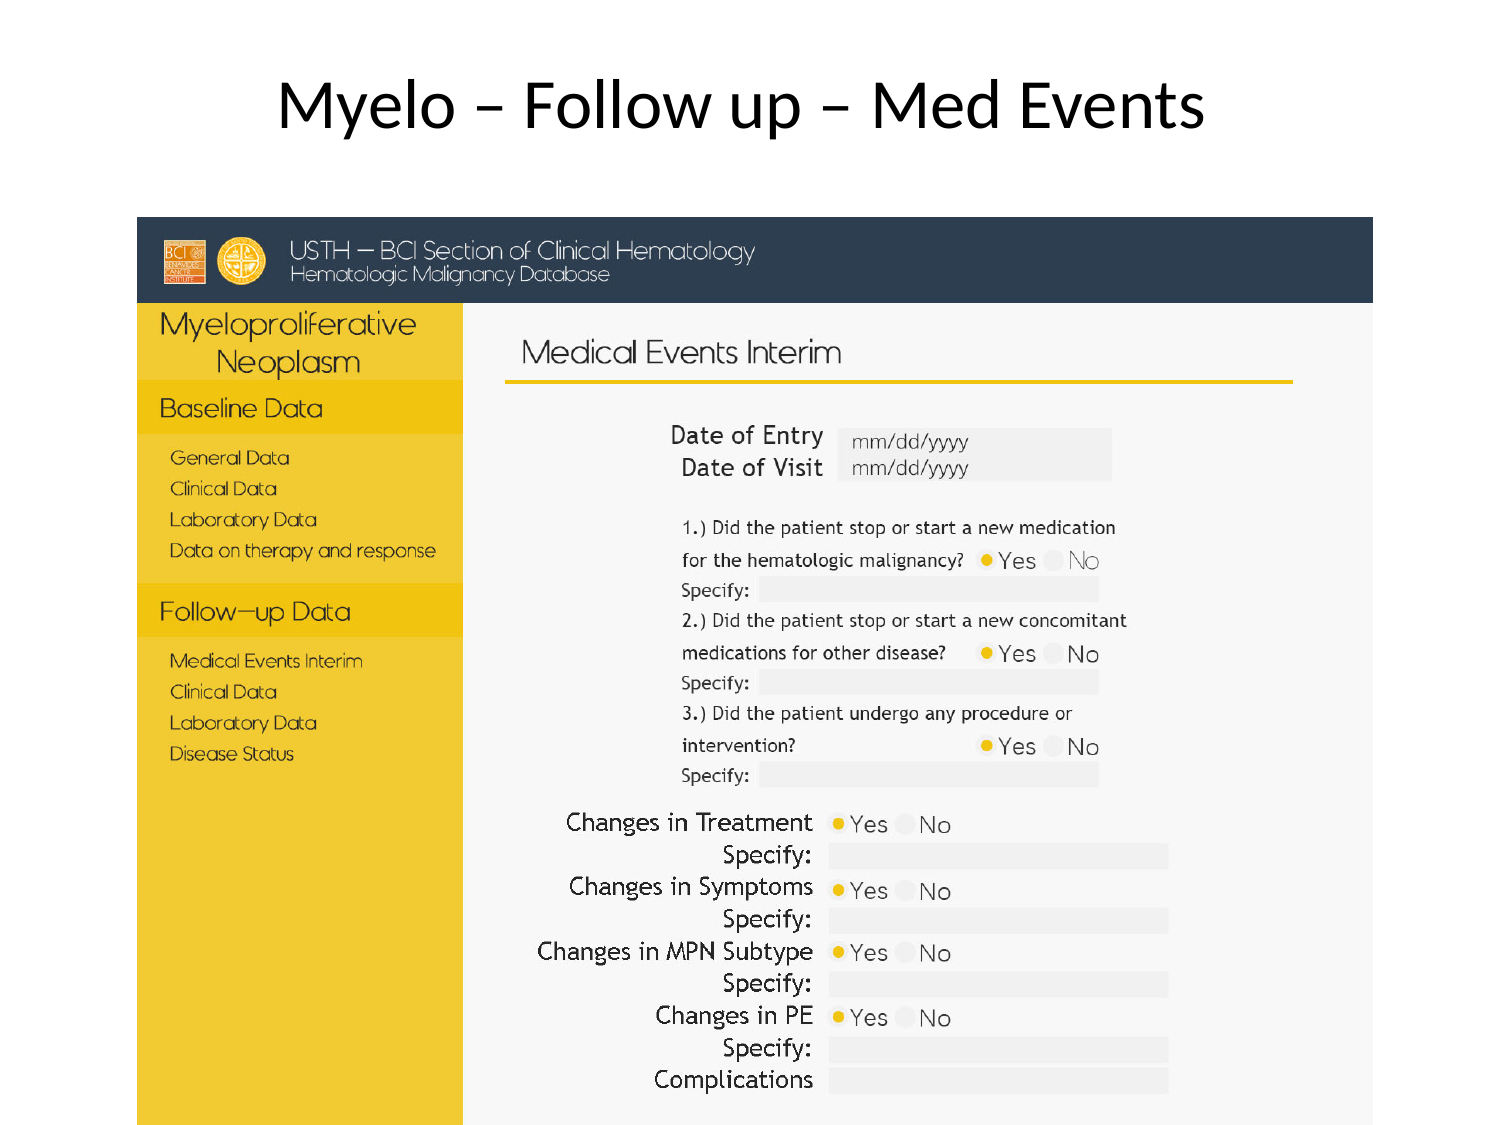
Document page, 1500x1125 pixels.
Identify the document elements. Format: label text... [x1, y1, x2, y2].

picture [137, 217, 1373, 1125]
title Myelo – Follow up – Med Events [0, 50, 1500, 150]
